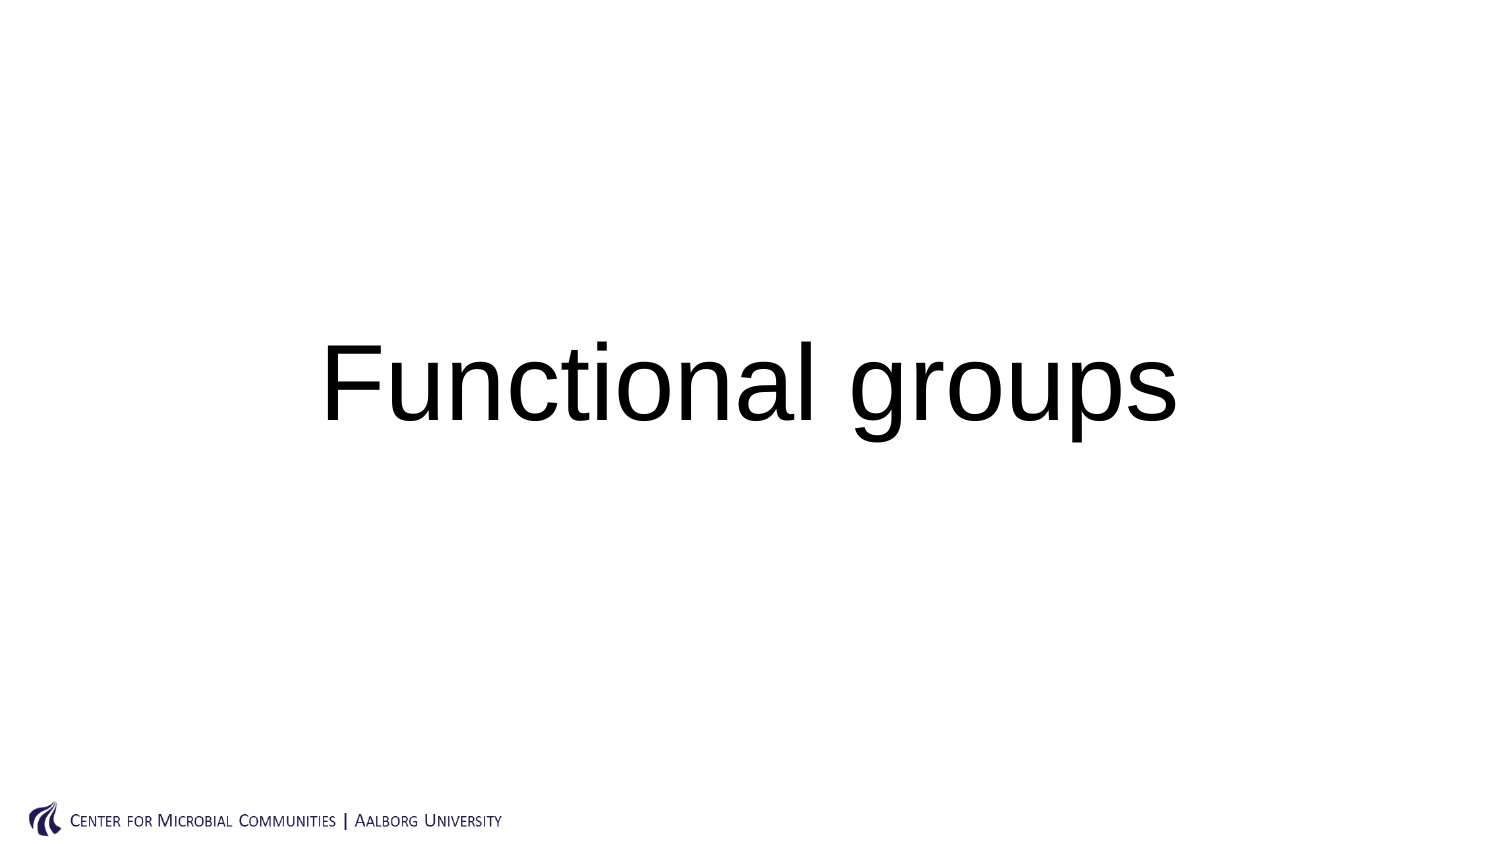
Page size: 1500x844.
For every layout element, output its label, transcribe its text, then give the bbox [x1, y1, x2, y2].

title Functional groups [51, 122, 1449, 459]
picture [0, 792, 516, 844]
